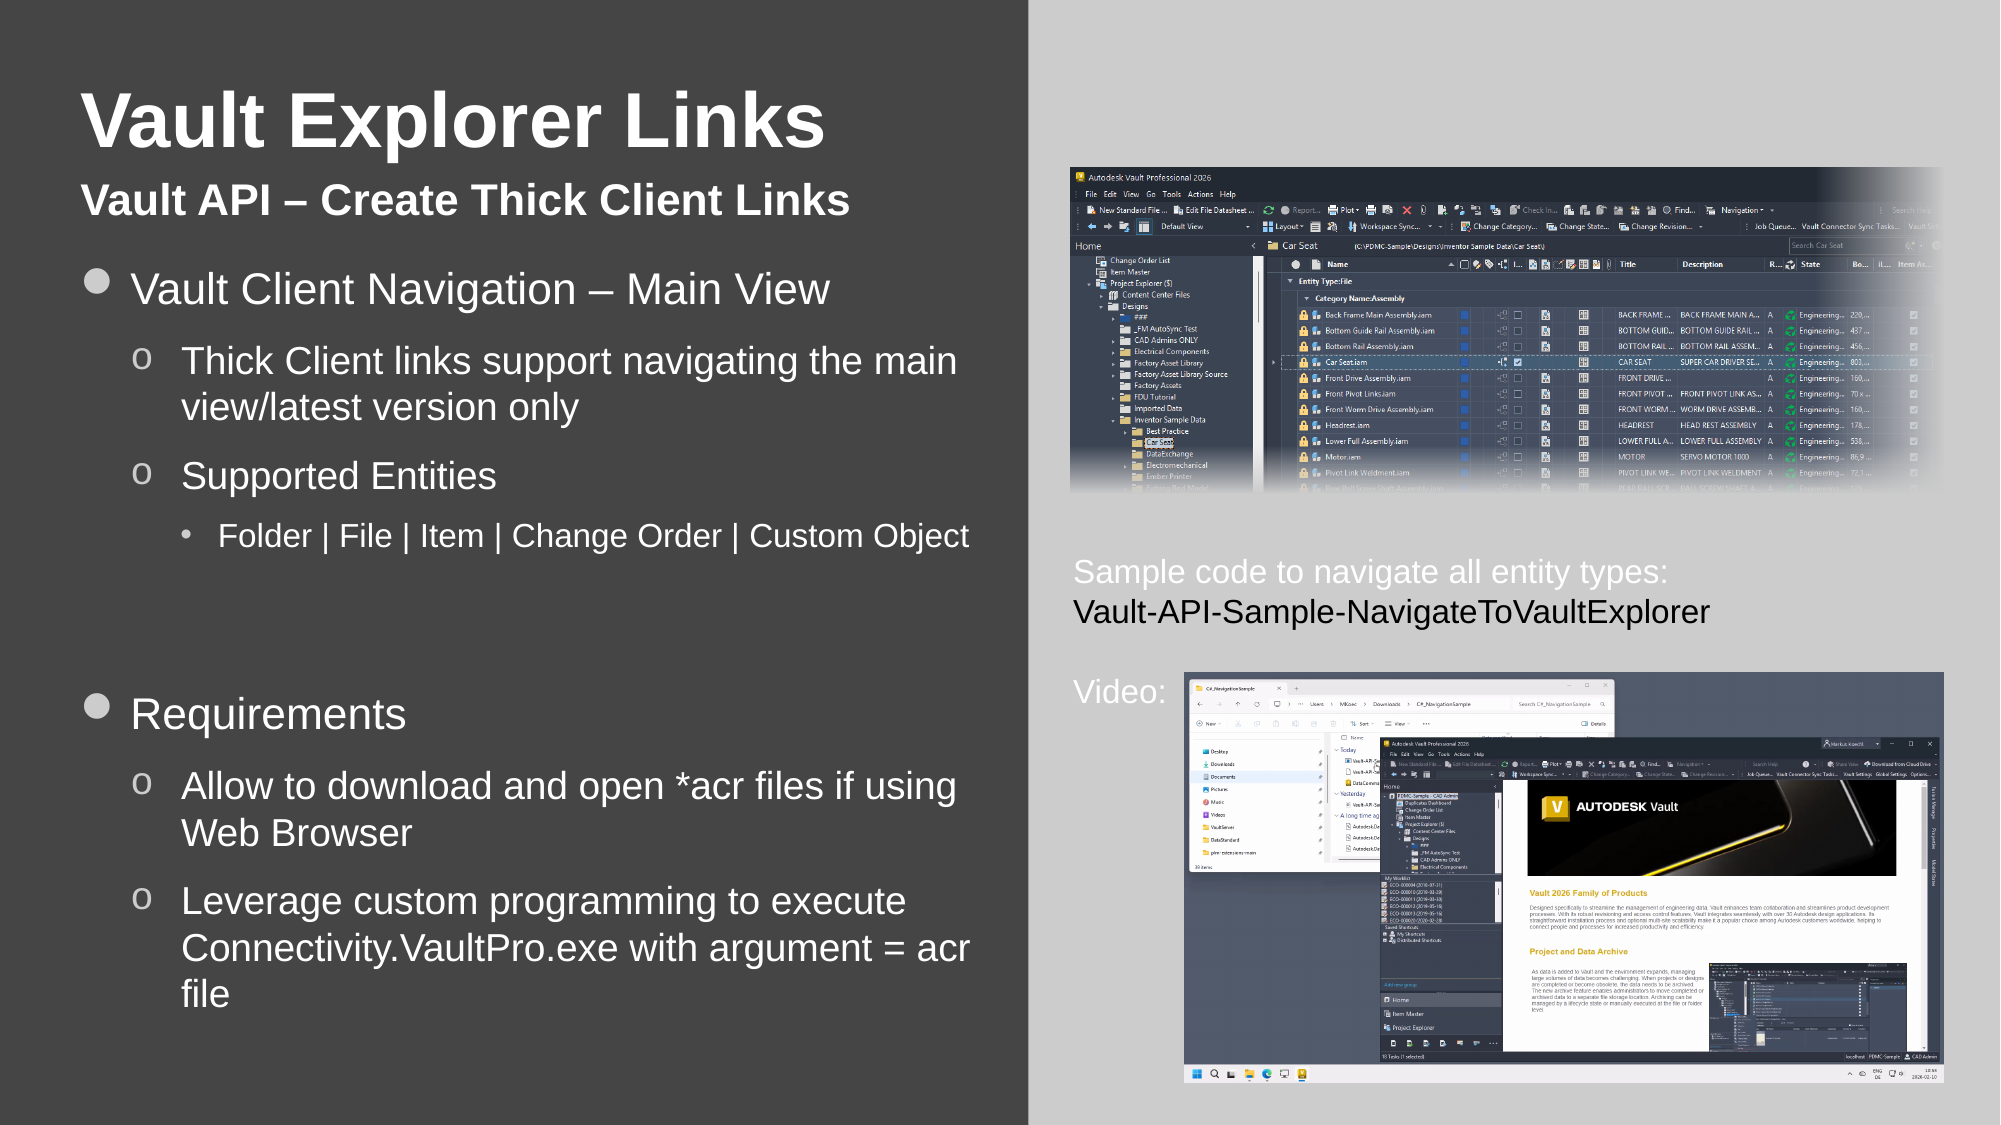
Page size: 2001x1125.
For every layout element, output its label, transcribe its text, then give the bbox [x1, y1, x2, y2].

picture [1070, 167, 1945, 494]
title Vault Explorer Links [80, 80, 972, 168]
list Vault Client Navigation – Main View Thick Client links support navigating the main view/latest version only Supported Entities Folder | File | Item | Change Order | Custom Object Requirements Allow to download and open *acr files if using Web Browser Leverage custom programming to execute Connectivity.VaultPro.exe with argument = acr file [80, 260, 1000, 1045]
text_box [1183, 671, 1945, 1084]
text_box Sample code to navigate all entity types: Vault-API-Sample-NavigateToVaultExplorer Video: [1073, 550, 1711, 710]
list Vault API – Create Thick Client Links [80, 170, 972, 225]
